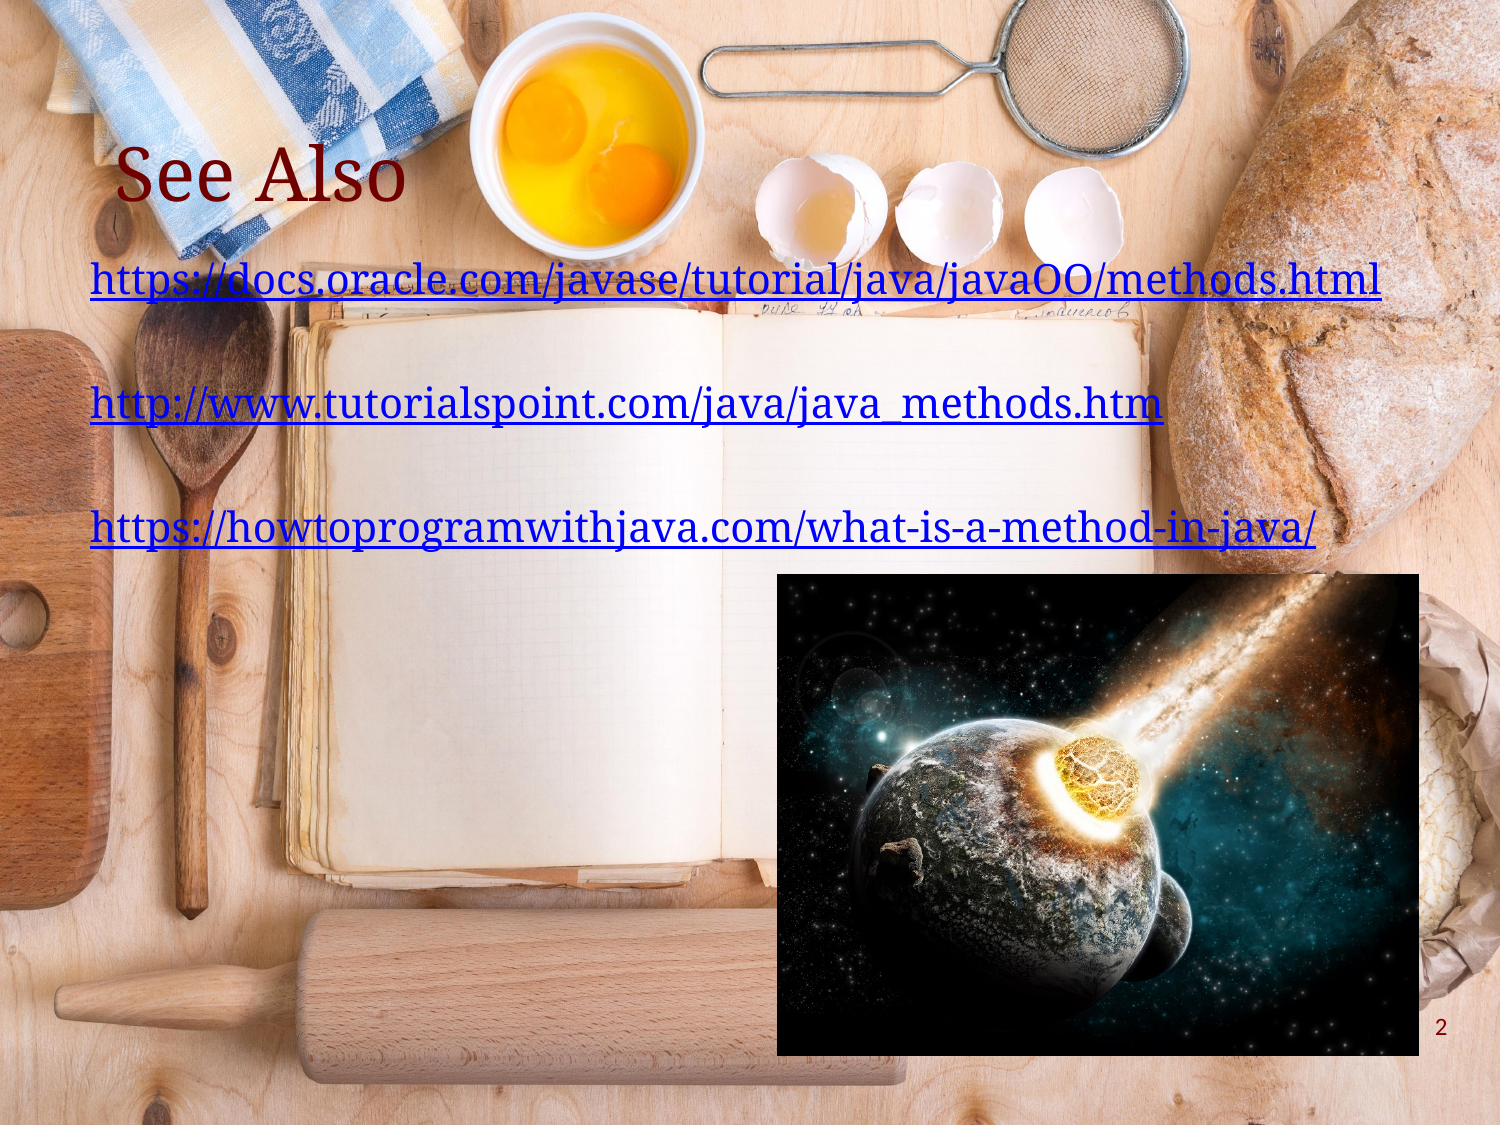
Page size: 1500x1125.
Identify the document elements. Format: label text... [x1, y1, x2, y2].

text_box [769, 462, 1445, 946]
picture [0, 0, 1500, 1125]
slide_number 2 [1424, 995, 1463, 1056]
list https://docs.oracle.com/javase/tutorial/java/javaOO/methods.html http://www.tutorialspoint.com/java/java_methods.htm https://howtoprogramwithjava.com/what-is-a-method-in-java/ [75, 245, 1475, 1080]
title See Also [99, 95, 1313, 245]
